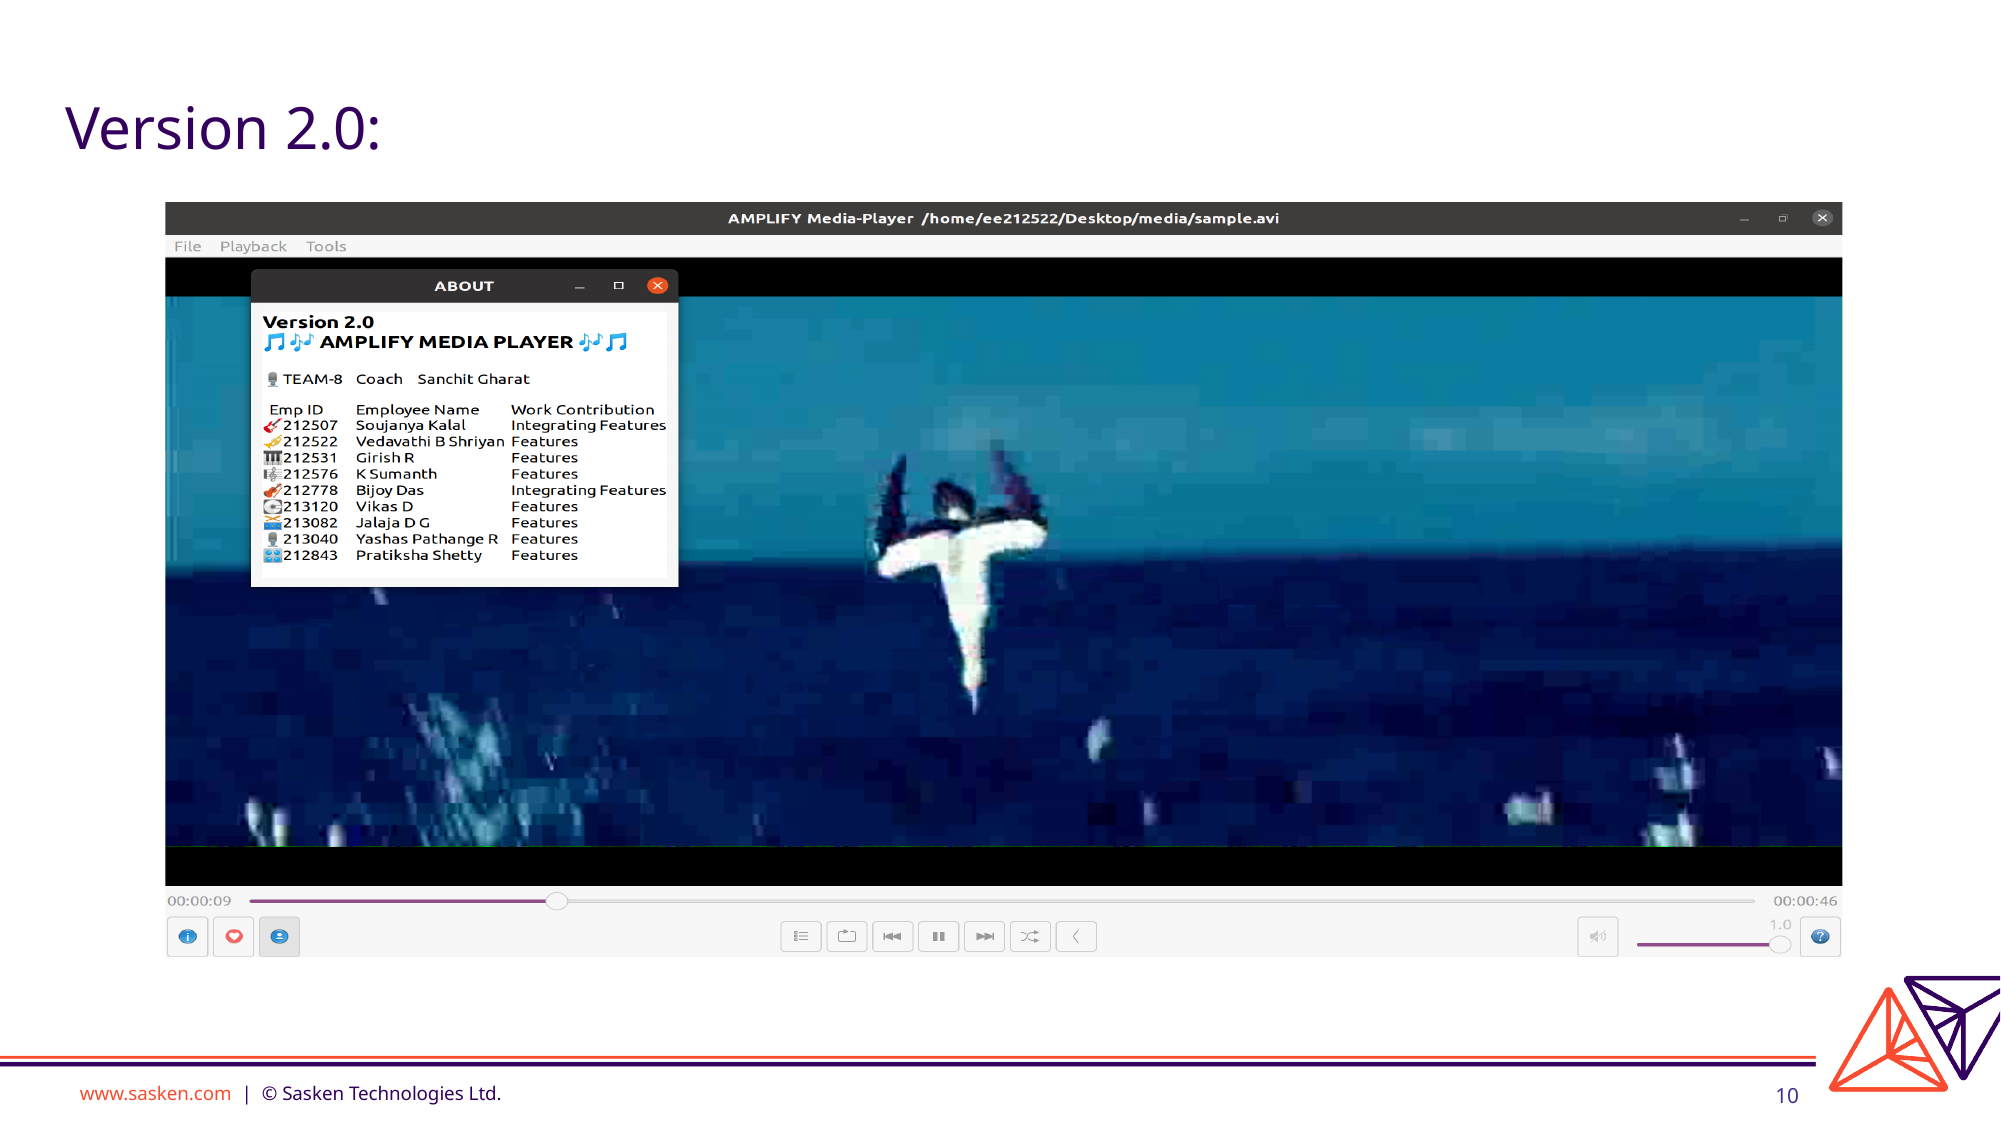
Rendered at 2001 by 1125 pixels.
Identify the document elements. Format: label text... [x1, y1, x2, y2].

picture [165, 201, 1843, 957]
picture [0, 972, 2001, 1094]
text_box Version 2.0: [65, 59, 1939, 203]
